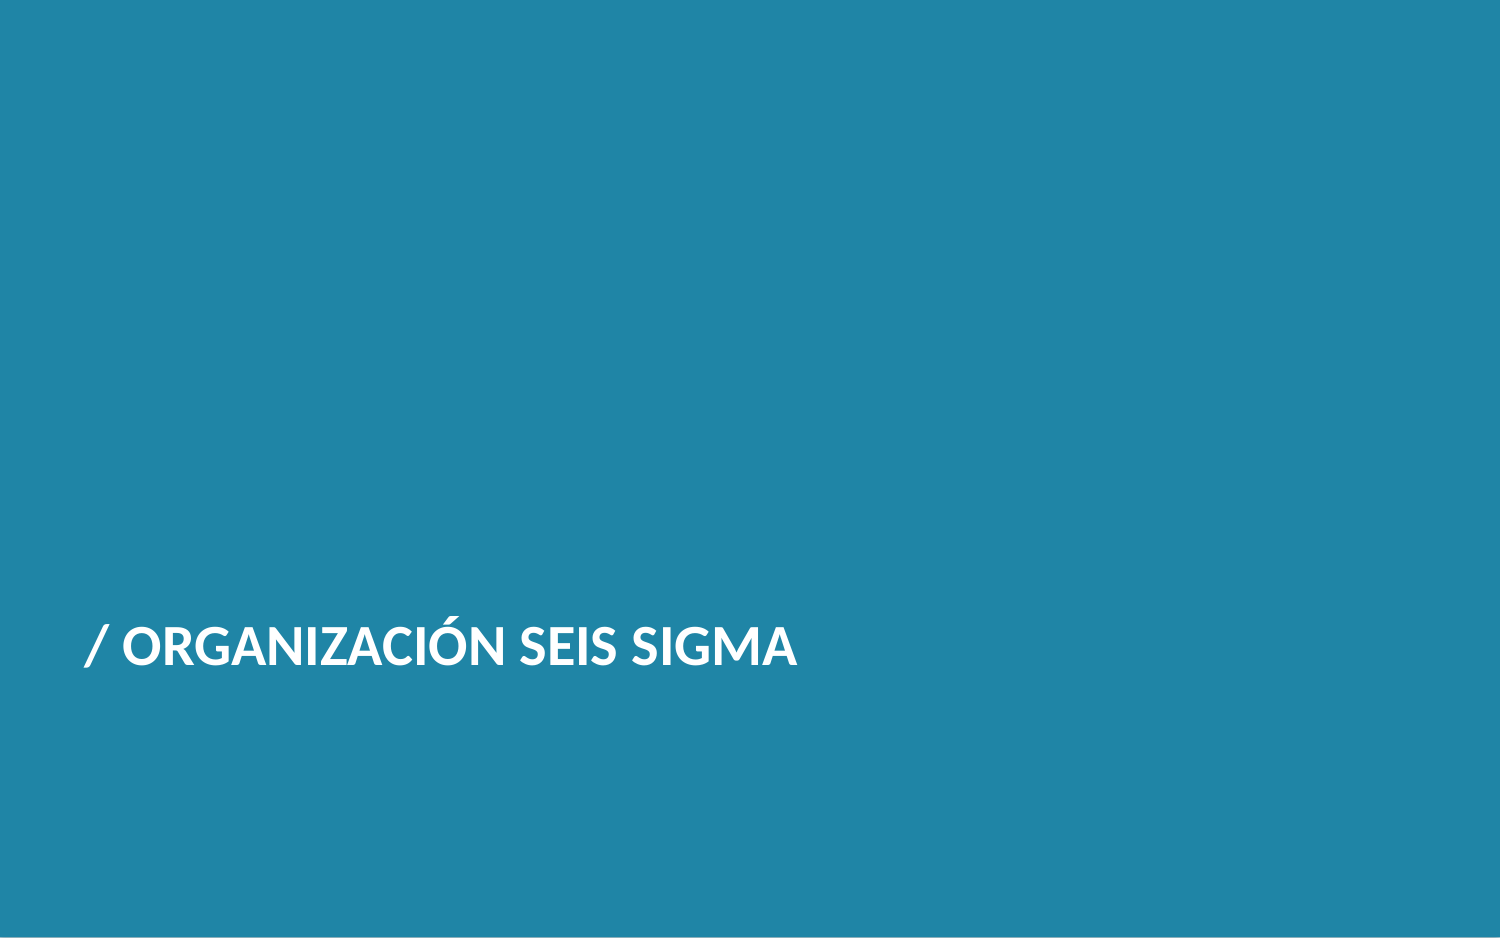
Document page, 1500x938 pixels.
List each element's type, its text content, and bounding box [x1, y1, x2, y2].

text_box / ORGANIZACIÓN SEIS SIGMA [69, 607, 1377, 686]
text_box [0, 0, 1500, 938]
